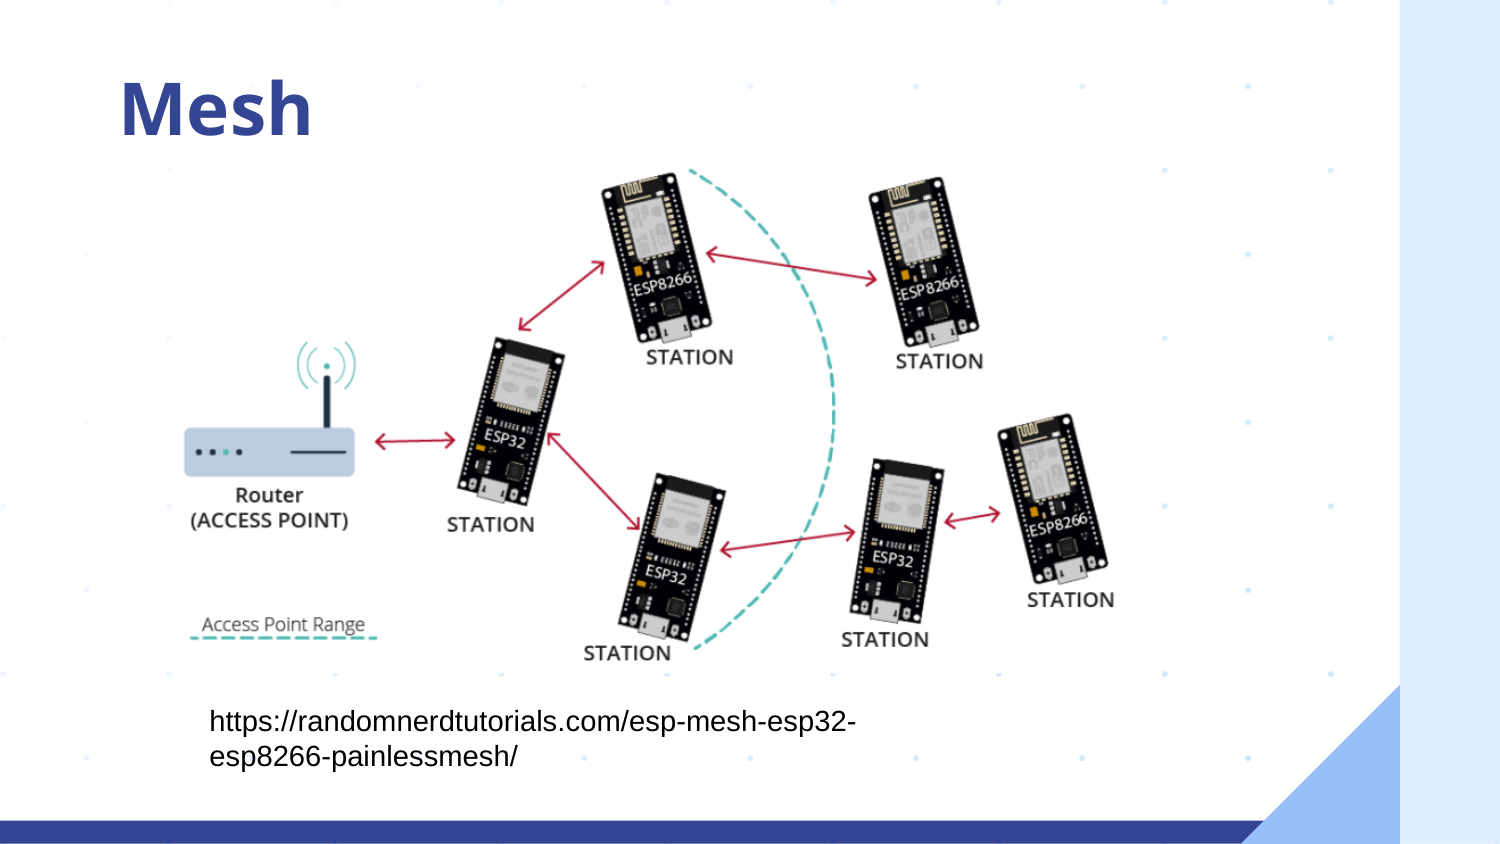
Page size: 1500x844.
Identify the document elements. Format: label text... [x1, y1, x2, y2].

picture [178, 149, 1120, 673]
title Mesh [103, 63, 1397, 151]
text_box https://randomnerdtutorials.com/esp-mesh-esp32-esp8266-painlessmesh/ [194, 694, 945, 780]
